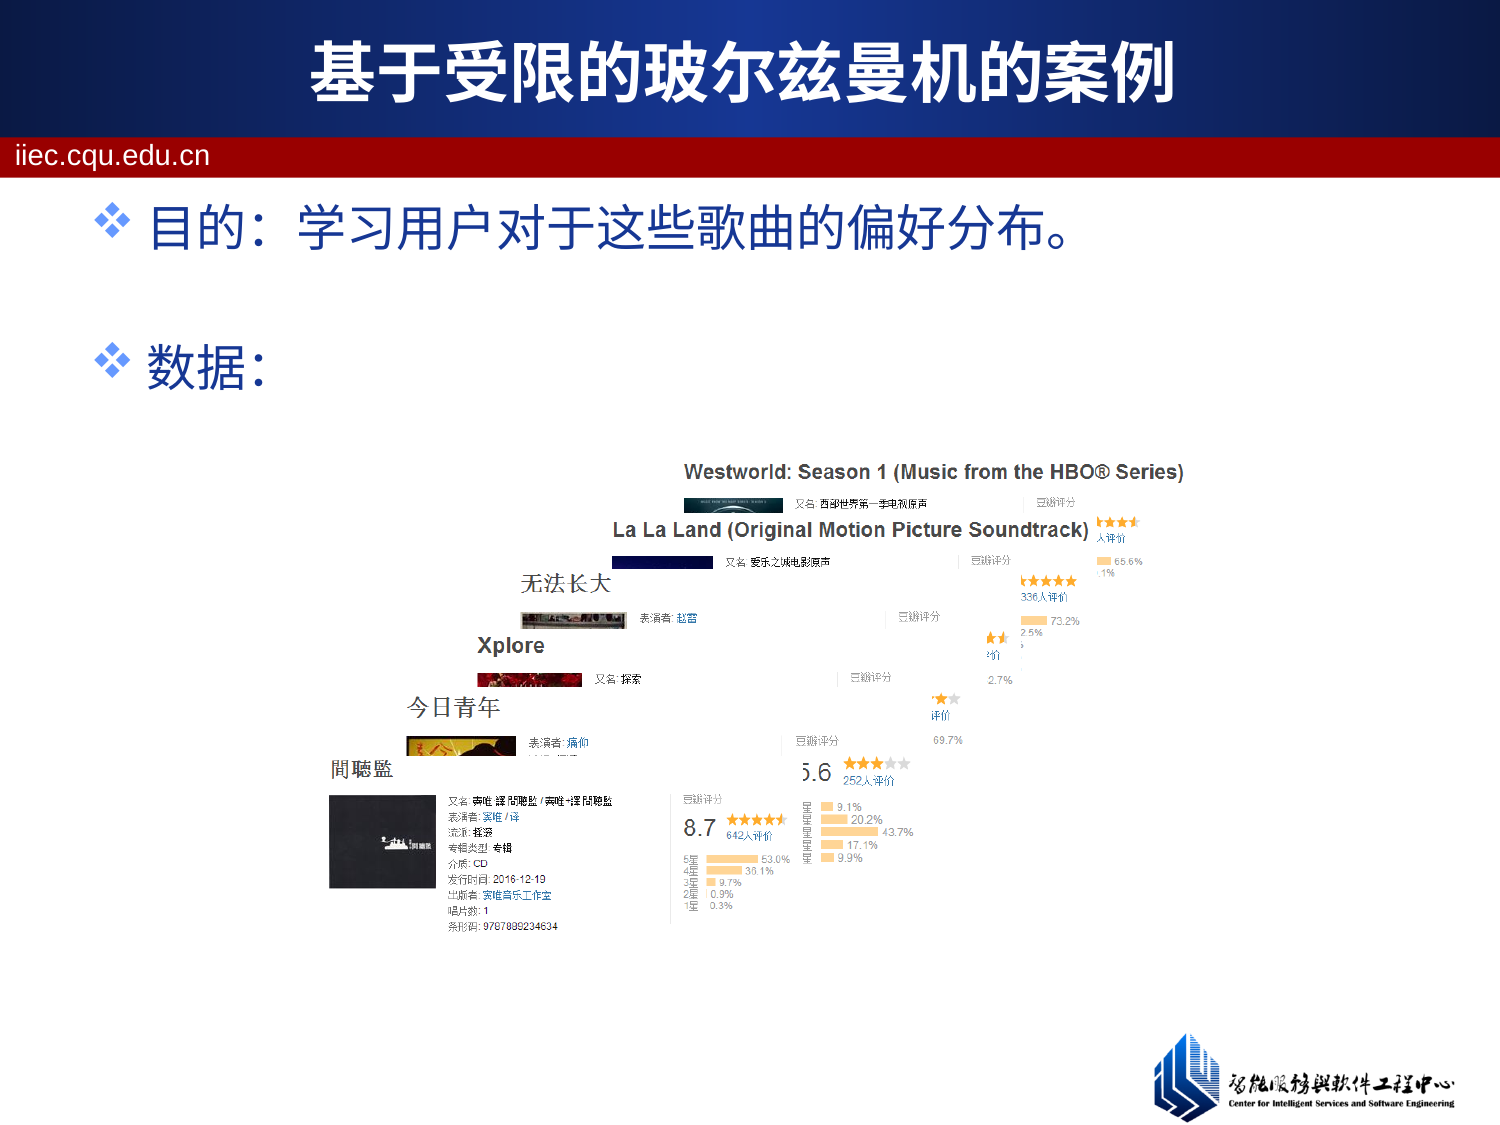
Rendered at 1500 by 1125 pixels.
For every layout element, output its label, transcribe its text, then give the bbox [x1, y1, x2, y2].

picture [315, 454, 1187, 941]
title 基于受限的玻尔兹曼机的案例 [49, 24, 1438, 118]
list 目的：学习用户对于这些歌曲的偏好分布。 数据： [74, 188, 1426, 1051]
picture [1148, 1029, 1465, 1125]
